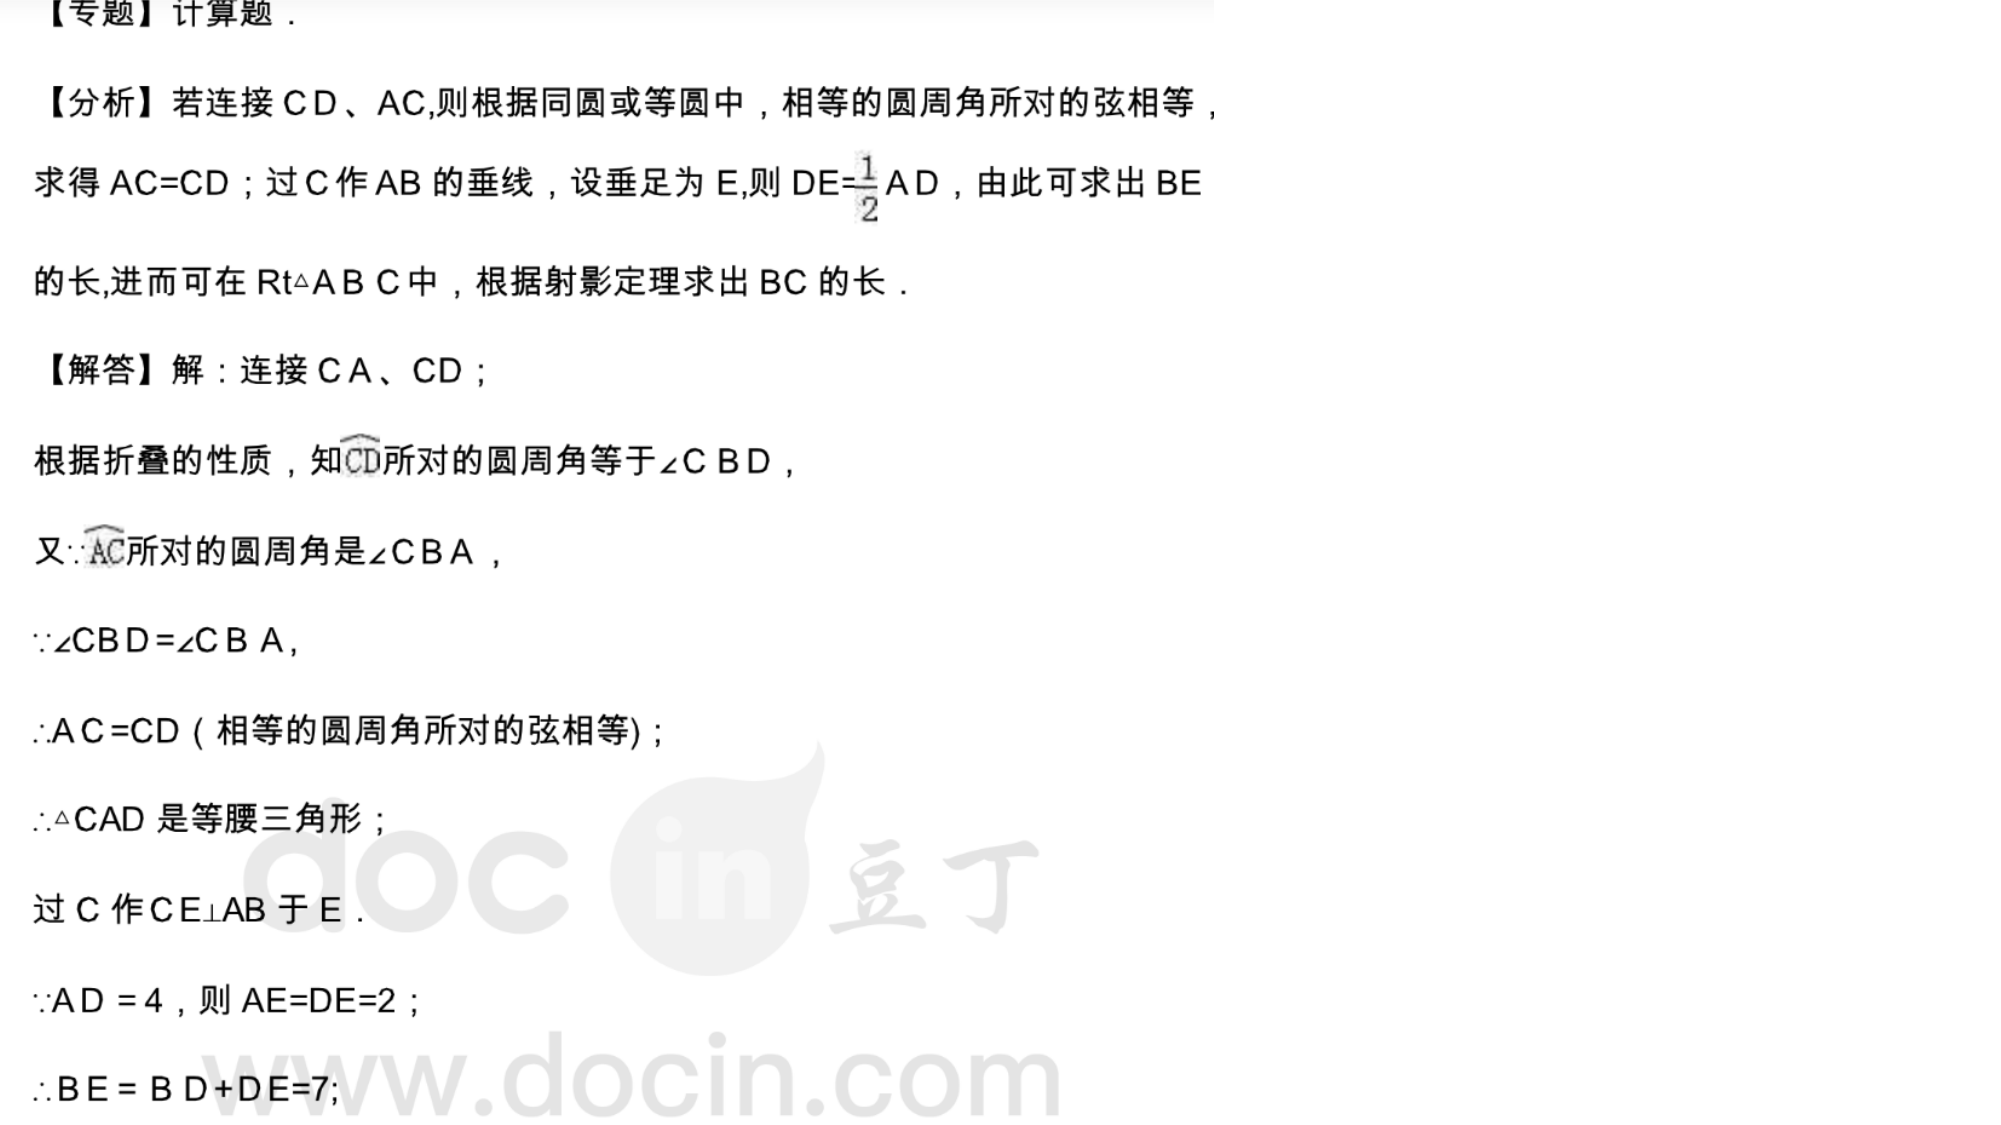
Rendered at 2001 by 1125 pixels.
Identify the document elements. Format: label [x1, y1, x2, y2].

picture [0, 0, 1214, 1125]
